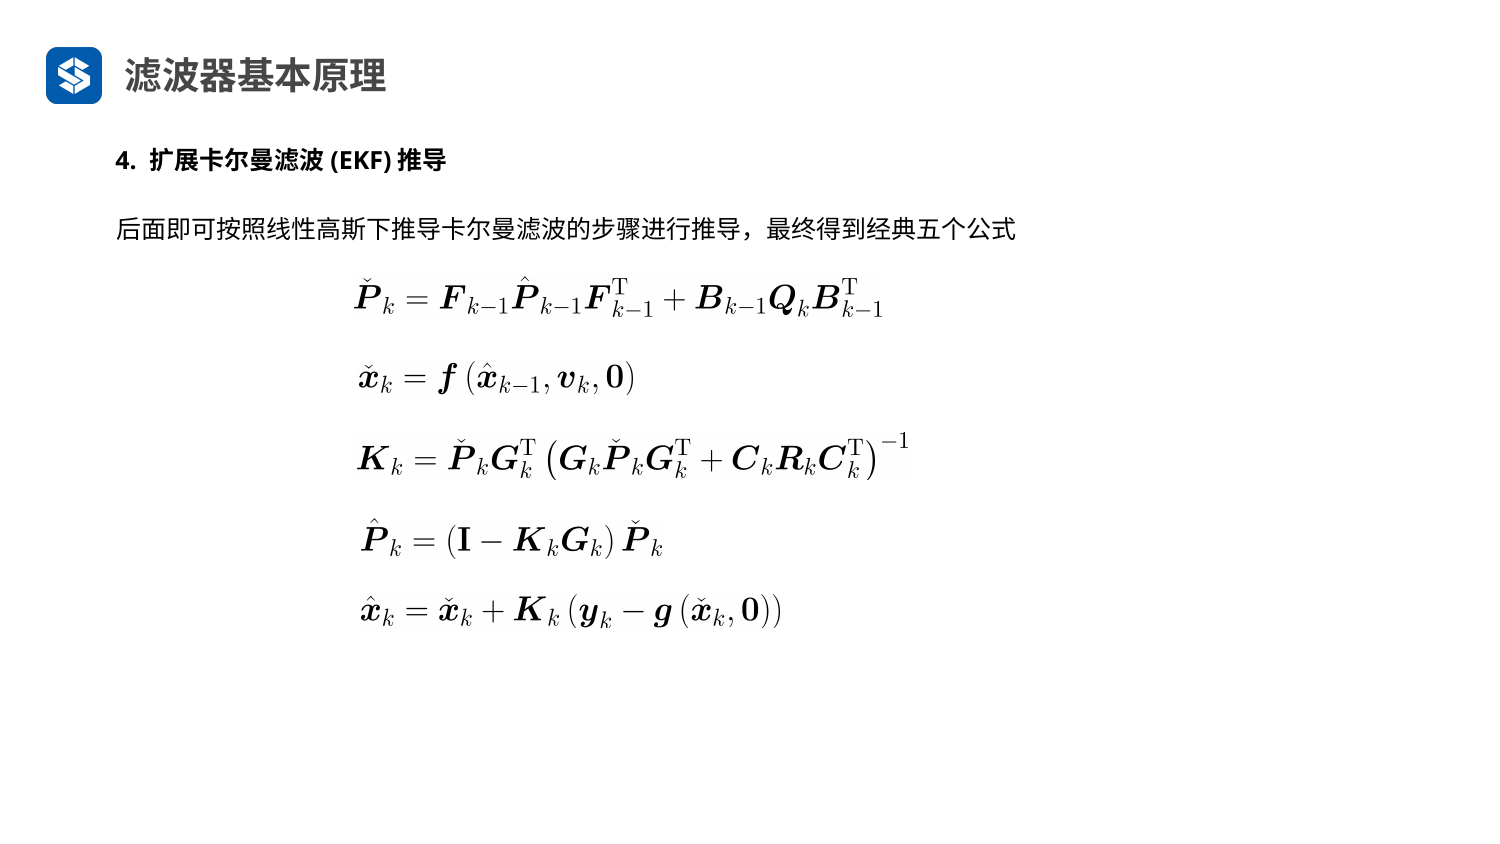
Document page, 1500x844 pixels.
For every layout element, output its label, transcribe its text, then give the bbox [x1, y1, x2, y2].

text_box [353, 274, 883, 320]
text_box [46, 44, 646, 106]
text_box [360, 516, 663, 561]
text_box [360, 592, 781, 631]
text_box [356, 430, 909, 484]
text_box 后面即可按照线性高斯下推导卡尔曼滤波的步骤进行推导，最终得到经典五个公式 [101, 197, 1133, 252]
text_box 4. 扩展卡尔曼滤波(EKF)推导 [100, 127, 534, 182]
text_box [358, 359, 634, 398]
